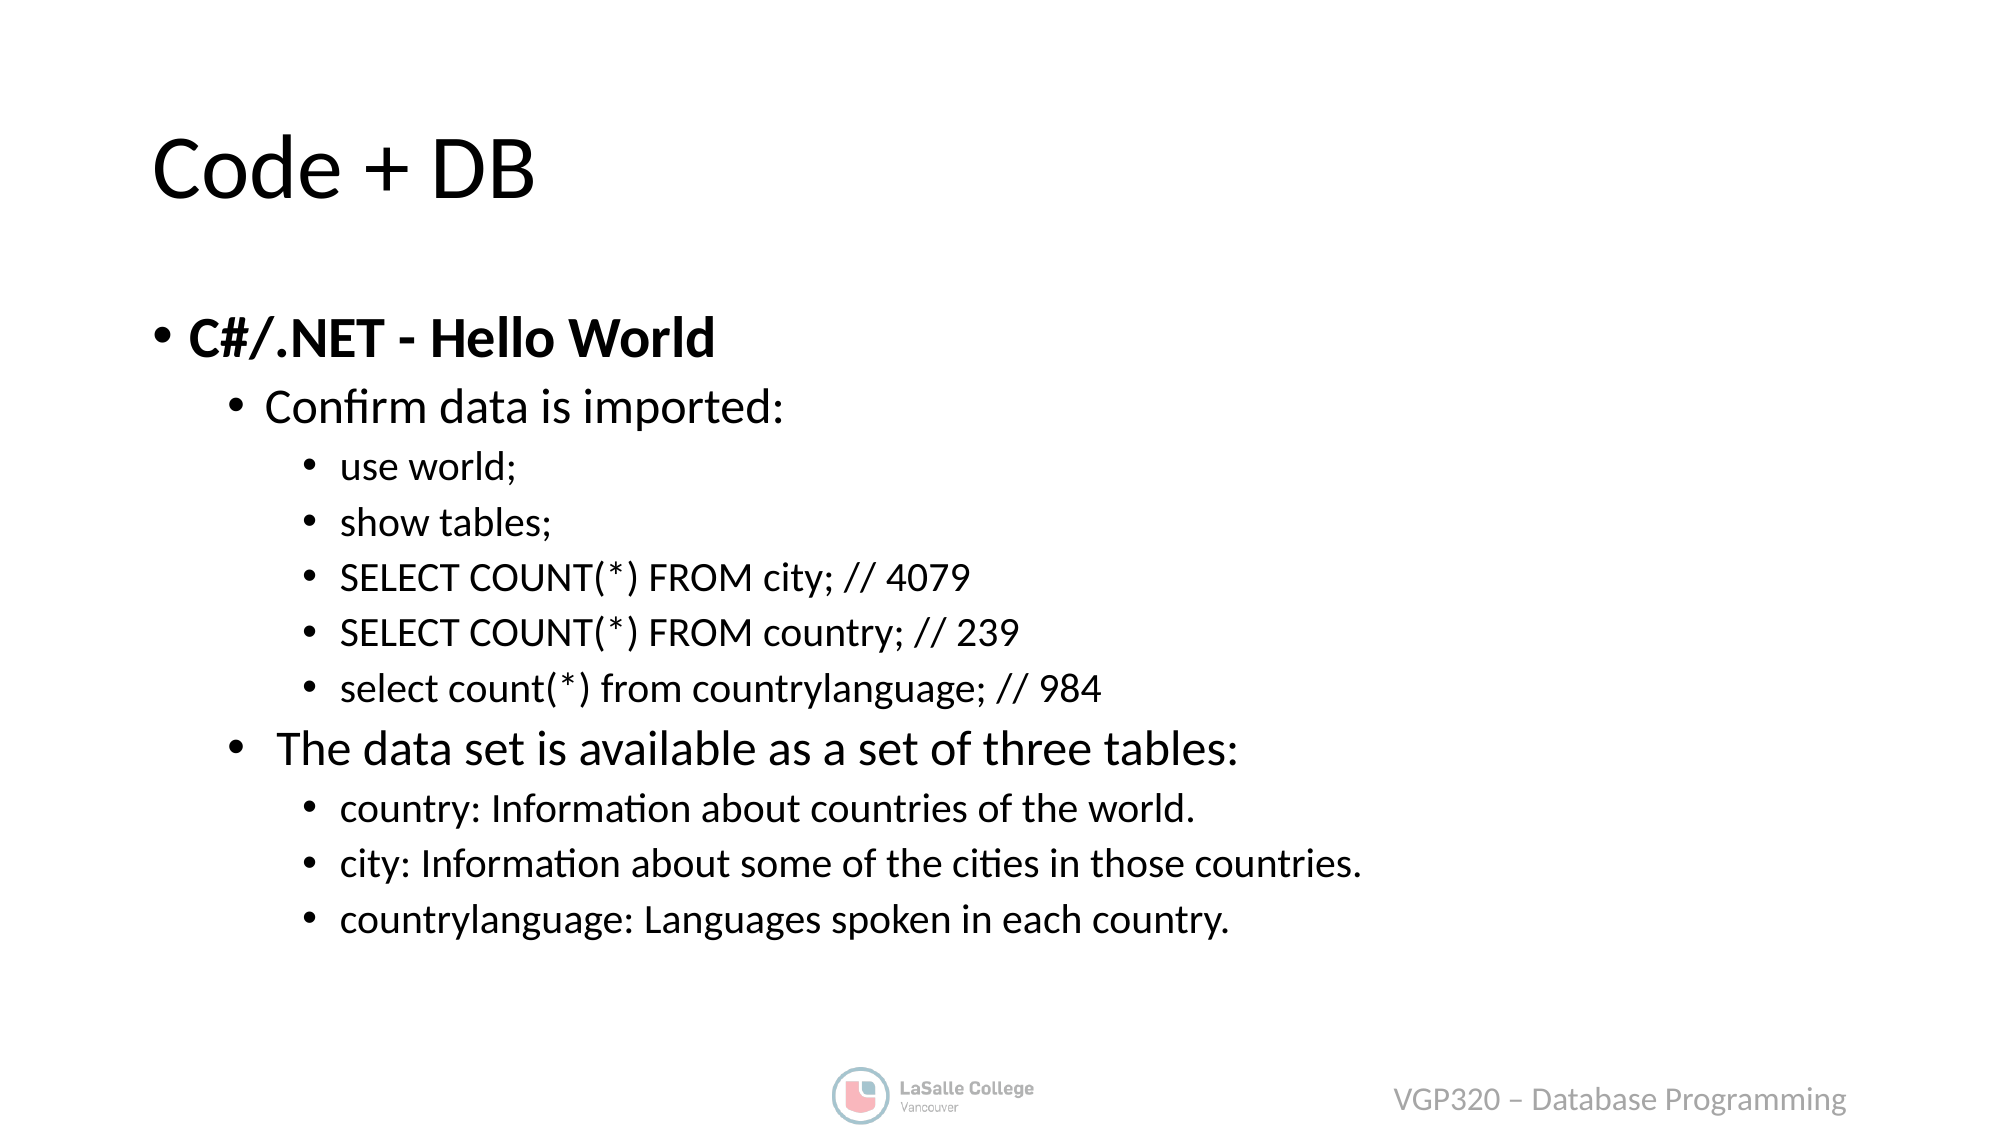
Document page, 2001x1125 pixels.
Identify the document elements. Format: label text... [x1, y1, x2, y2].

list C#/.NET - Hello World Confirm data is imported: use world; show tables; SELECT COUNT(*) FROM city; // 4079 SELECT COUNT(*) FROM country; // 239 select count(*) from countrylanguage; // 984 The data set is available as a set of three tables: country: Information about countries of the world. city: Information about some of the cities in those countries. countrylanguage: Languages spoken in each country. [137, 299, 1863, 1014]
title Code + DB [137, 59, 1863, 278]
